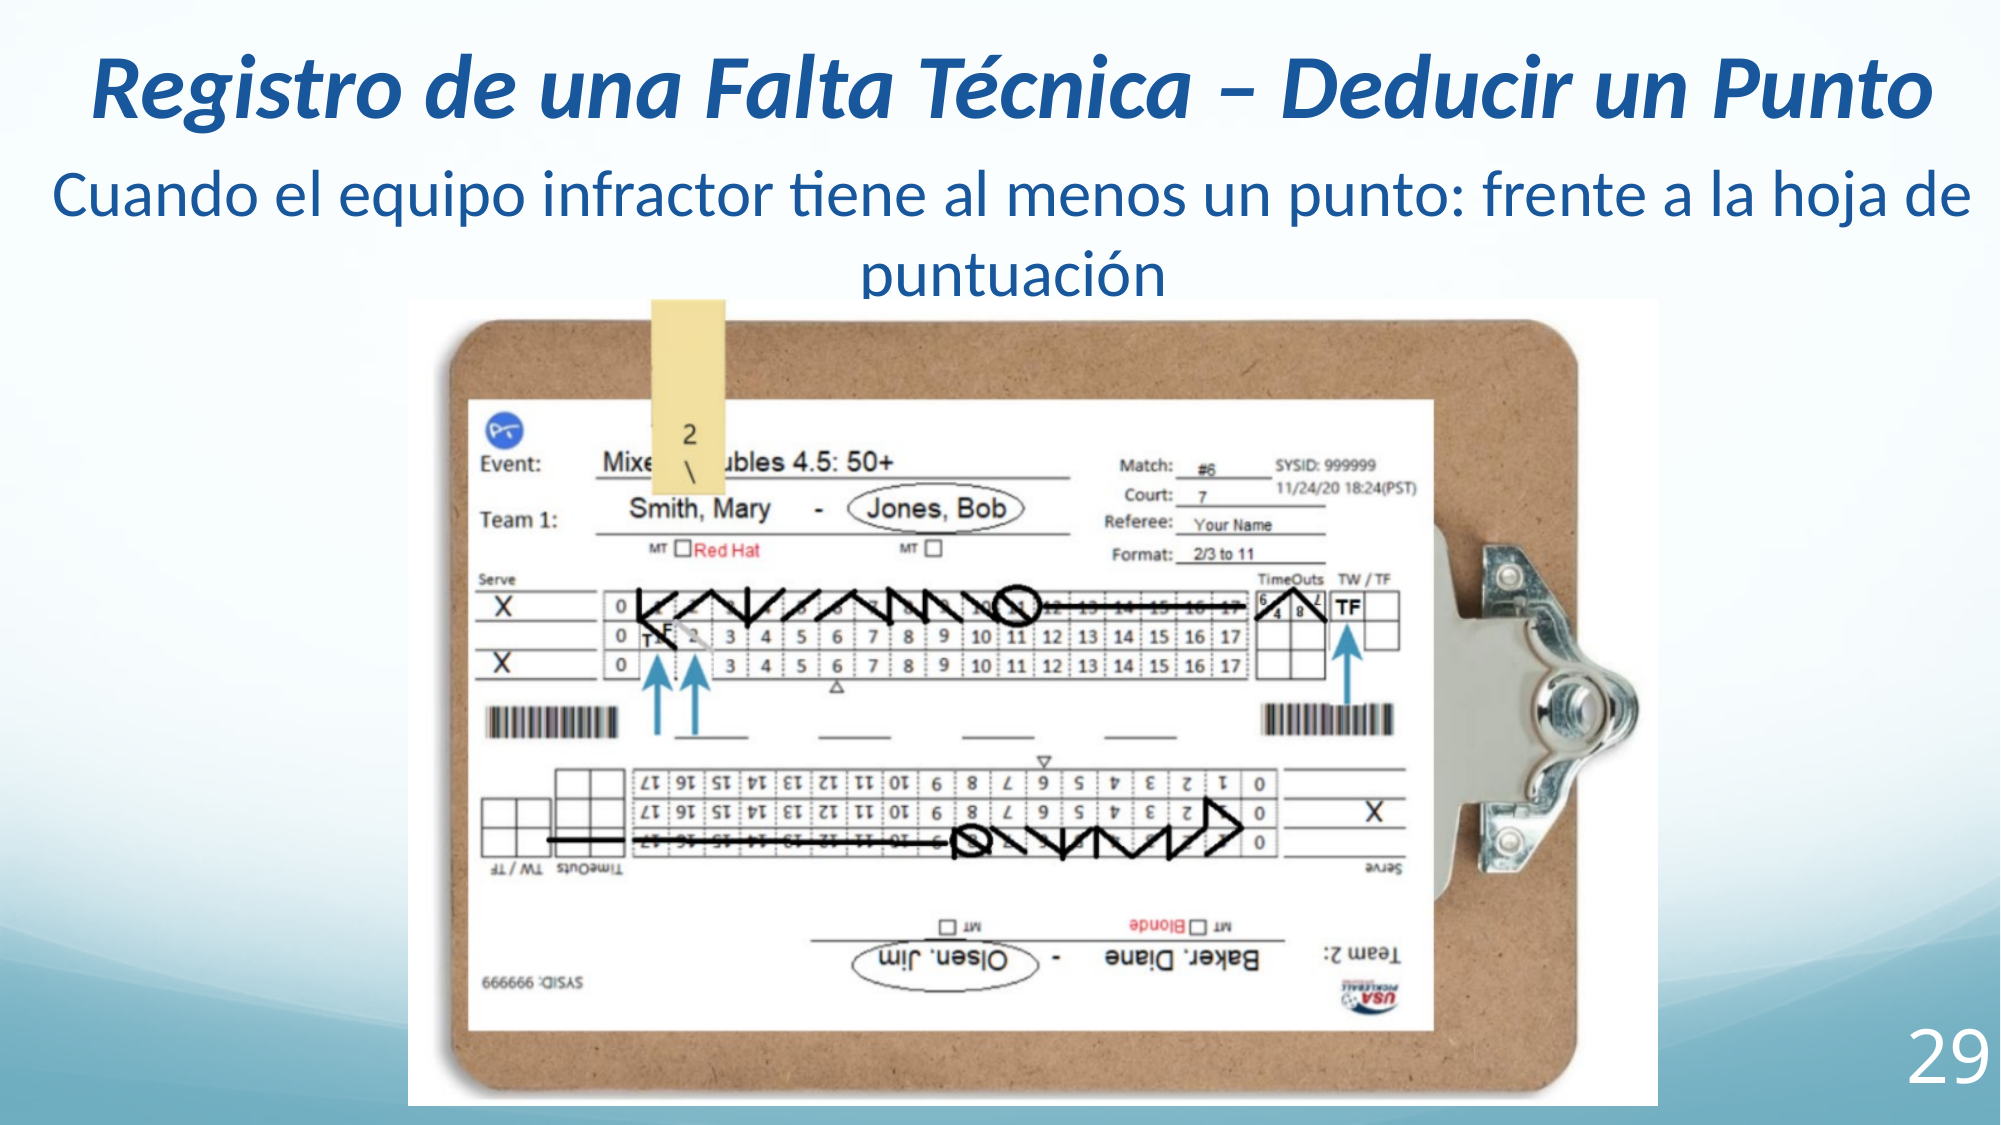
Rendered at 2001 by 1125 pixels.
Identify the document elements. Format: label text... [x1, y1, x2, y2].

list Registro de una Falta Técnica – Deducir un Punto Cuando el equipo infractor tiene al menos un punto: frente a la hoja de puntuación [27, 19, 2000, 1034]
slide_number 29 [1843, 725, 2000, 1125]
picture [0, 0, 2001, 1125]
